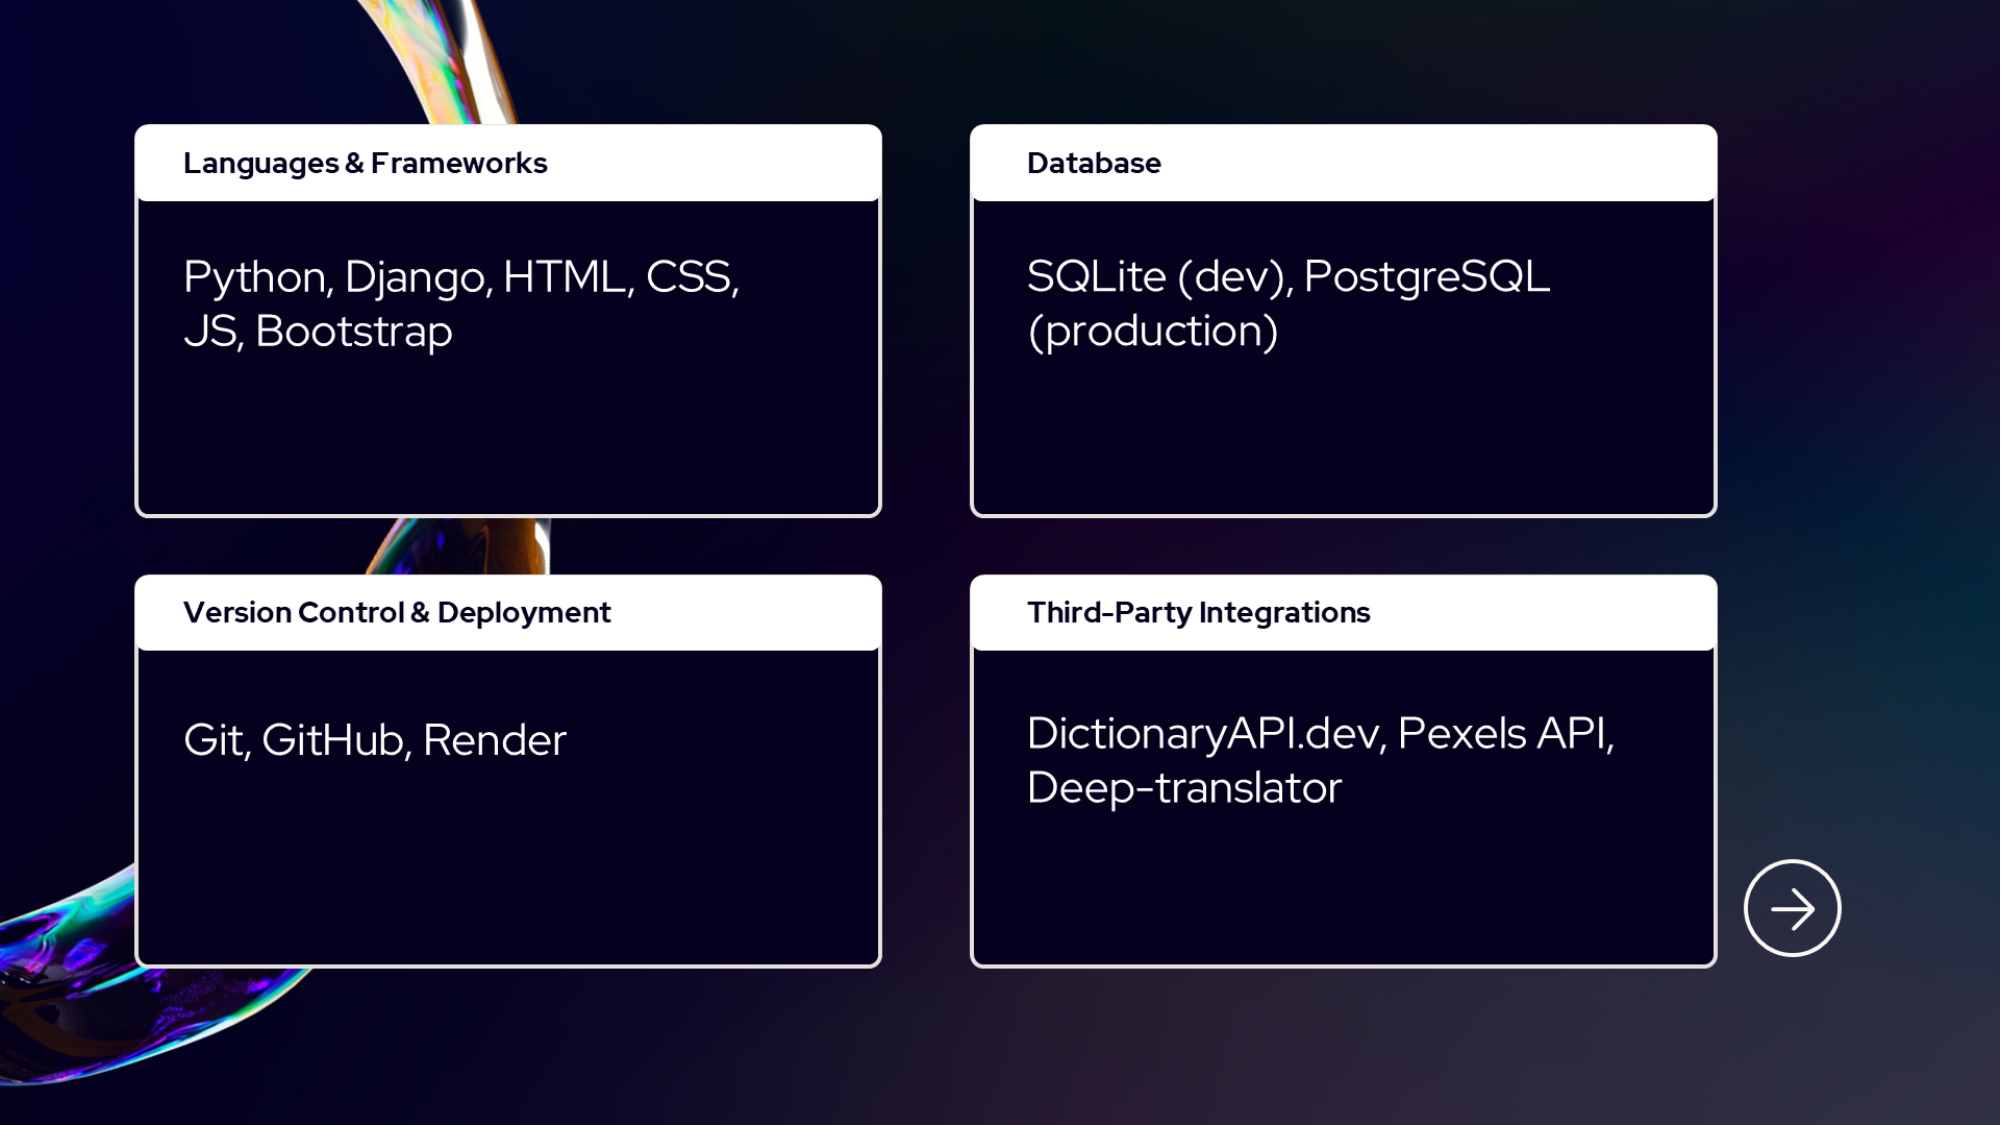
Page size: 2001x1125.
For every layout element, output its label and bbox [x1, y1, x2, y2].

list [0, 0, 2000, 1125]
